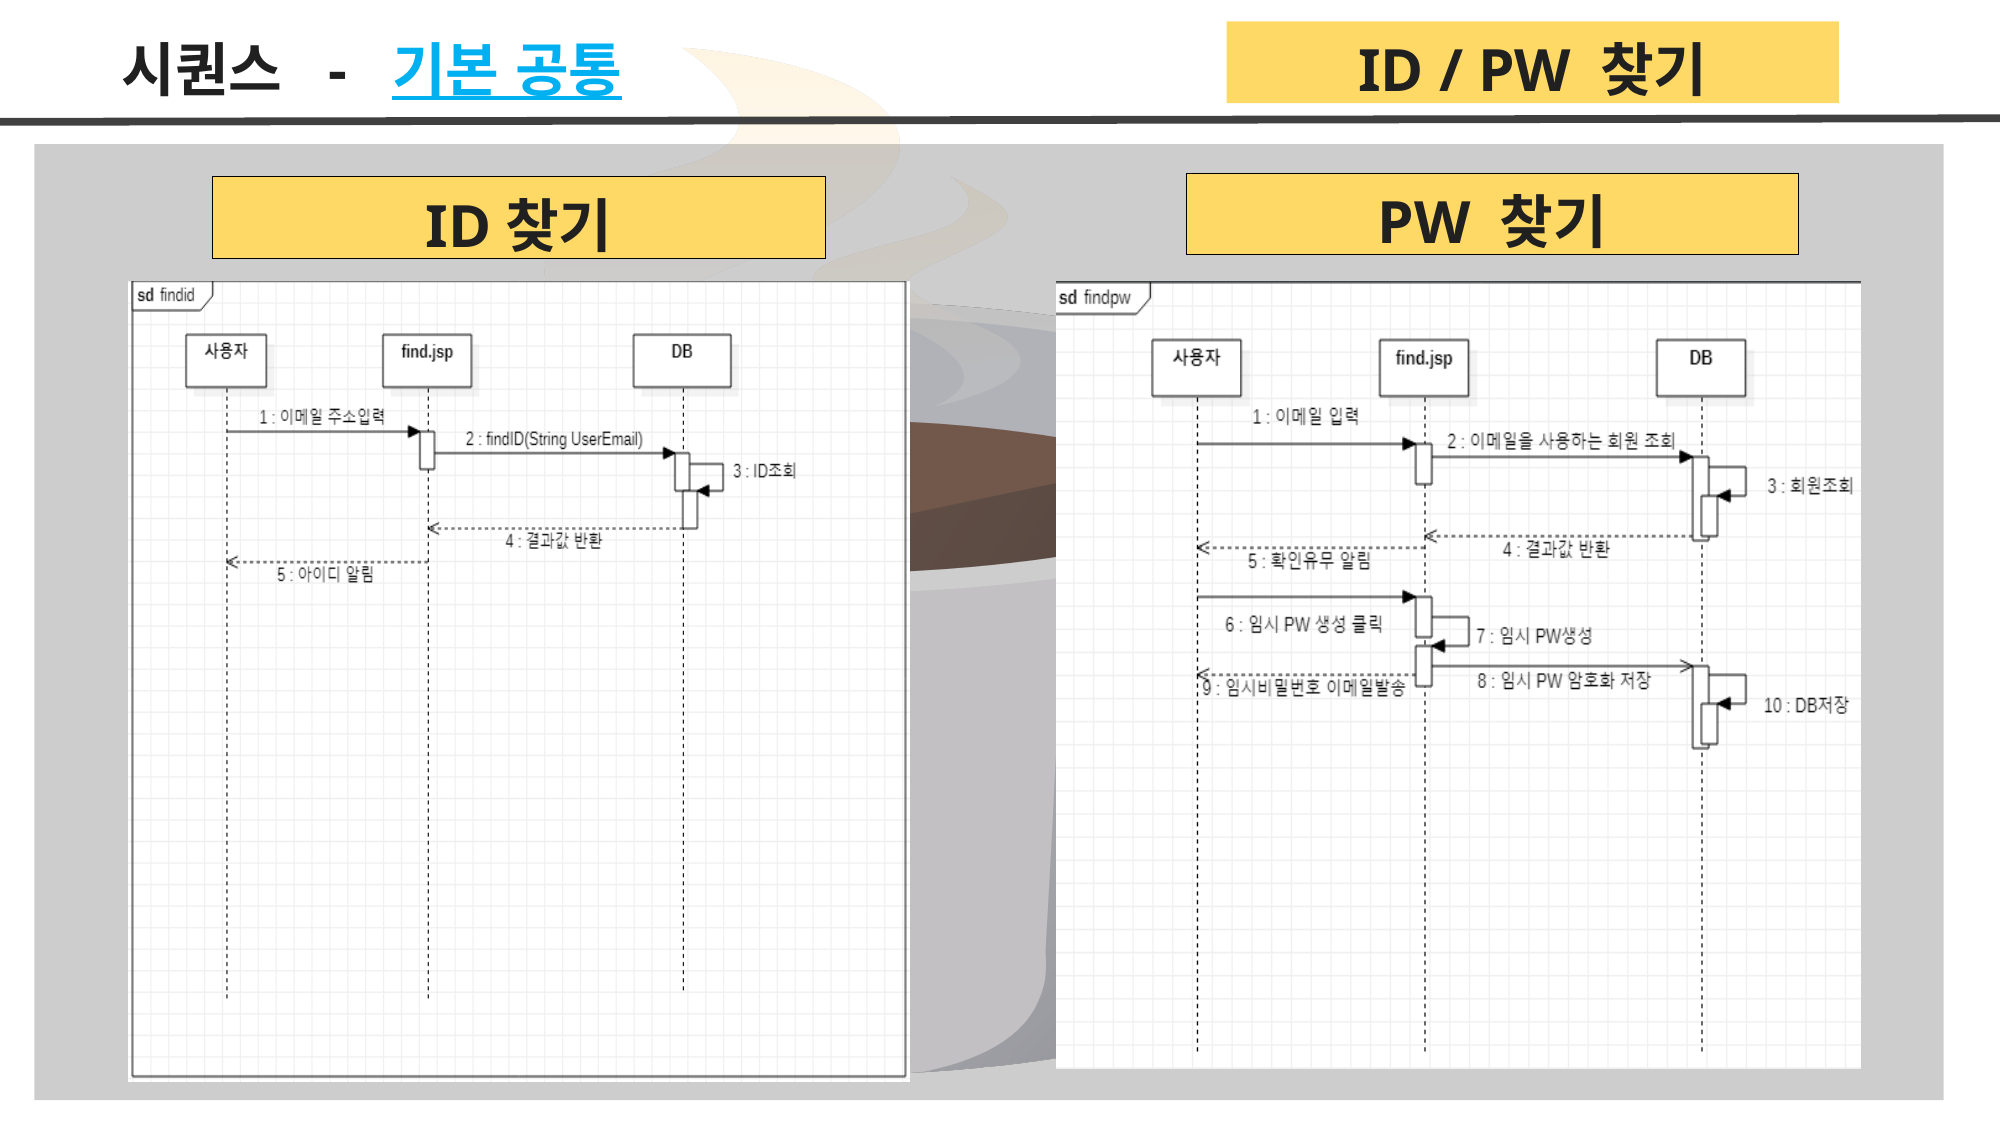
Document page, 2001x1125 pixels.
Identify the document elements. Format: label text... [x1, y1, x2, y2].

text_box [33, 143, 1945, 1101]
text_box 시퀀스 - 기본 공통 [66, 21, 679, 103]
picture [0, 0, 2001, 1125]
text_box ID / PW 찾기 [1226, 21, 1839, 104]
text_box ID찾기 [212, 176, 826, 259]
text_box PW 찾기 [1186, 173, 1799, 255]
